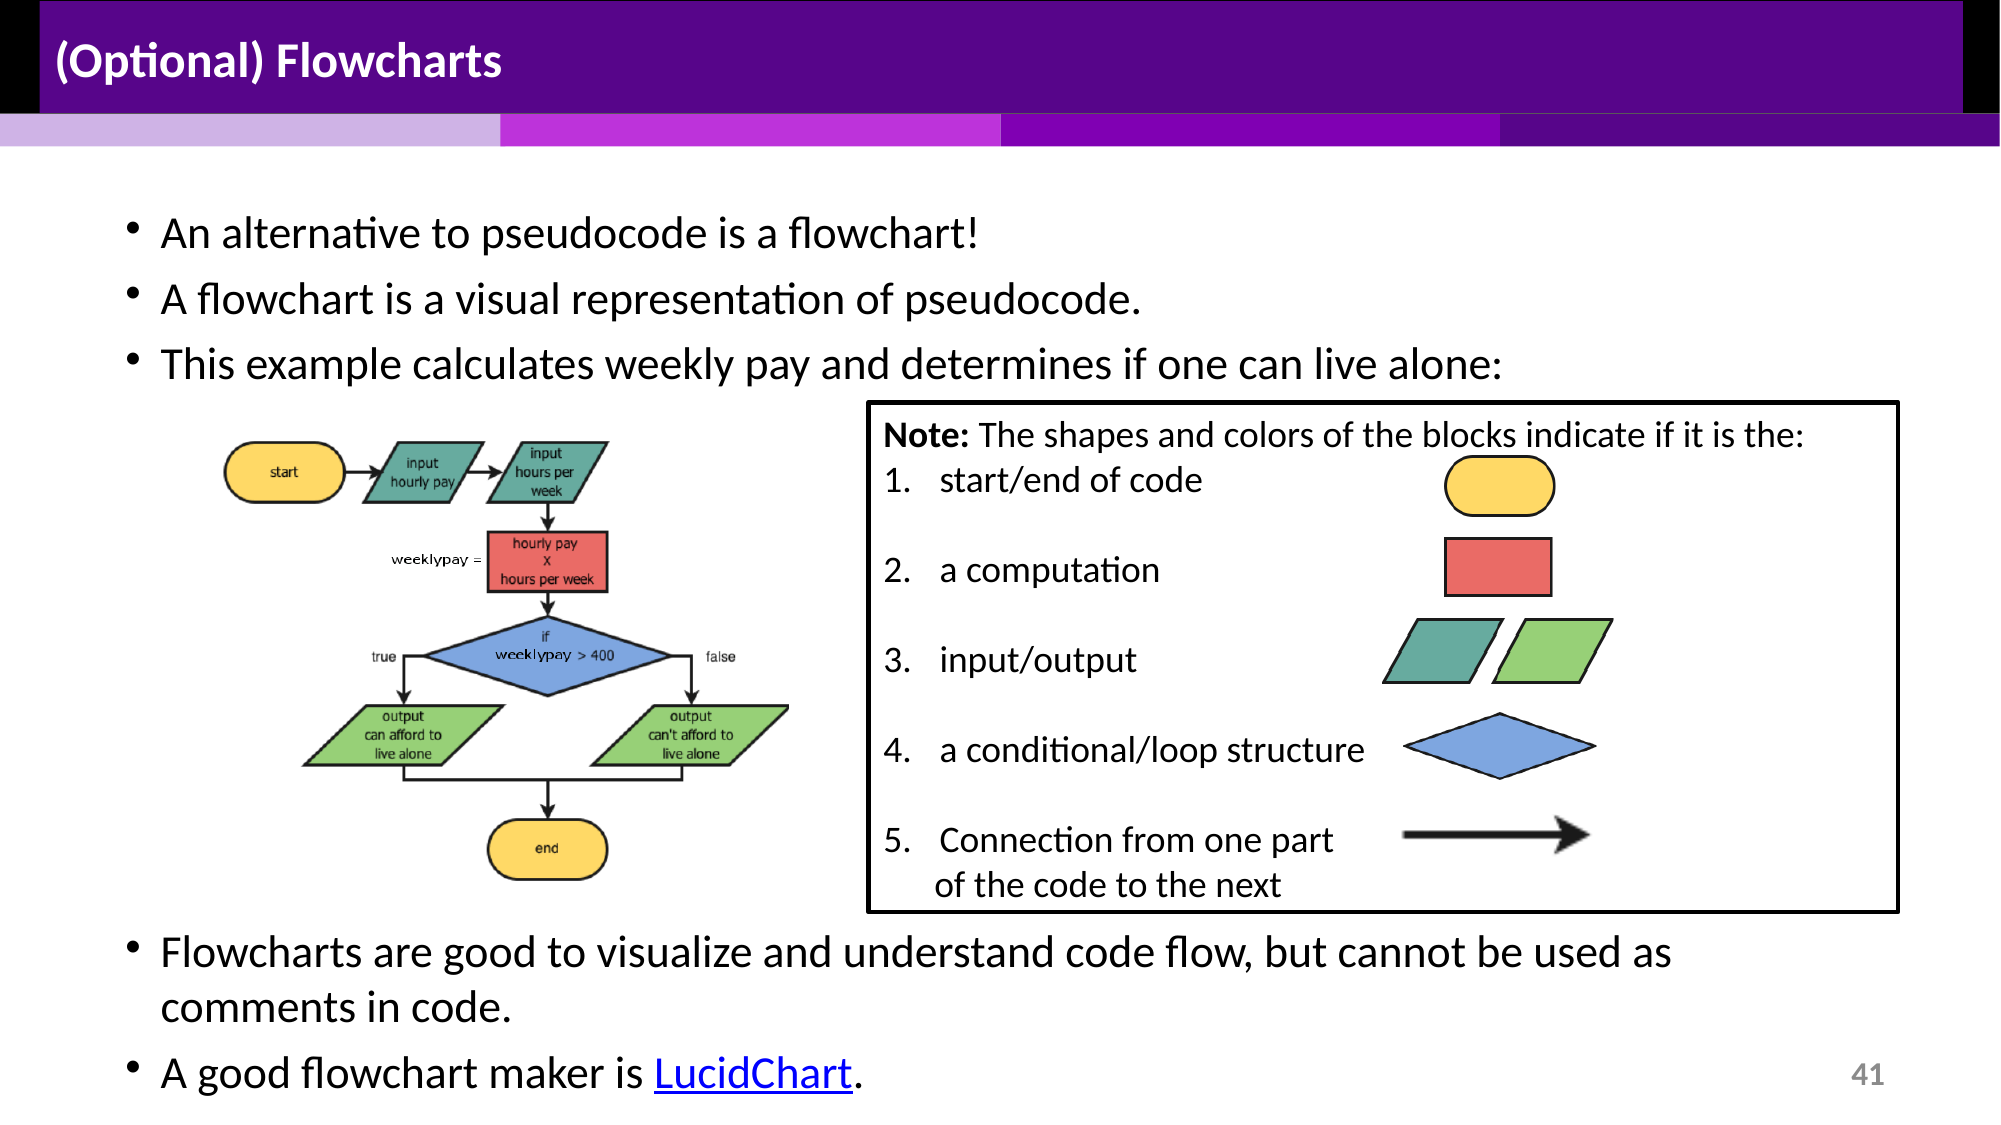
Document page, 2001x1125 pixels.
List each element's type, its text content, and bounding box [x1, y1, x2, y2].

text_box An alternative to pseudocode is a flowchart! A flowchart is a visual representation of pseudocode. This example calculates weekly pay and determines if one can live alone: Flowcharts are good to visualize and understand code flow, but cannot be used as comments in code. A good flowchart maker is LucidChart. [75, 195, 1788, 1124]
picture [219, 439, 790, 883]
text_box (Optional) Flowcharts [39, 1, 1963, 113]
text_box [868, 401, 1899, 918]
